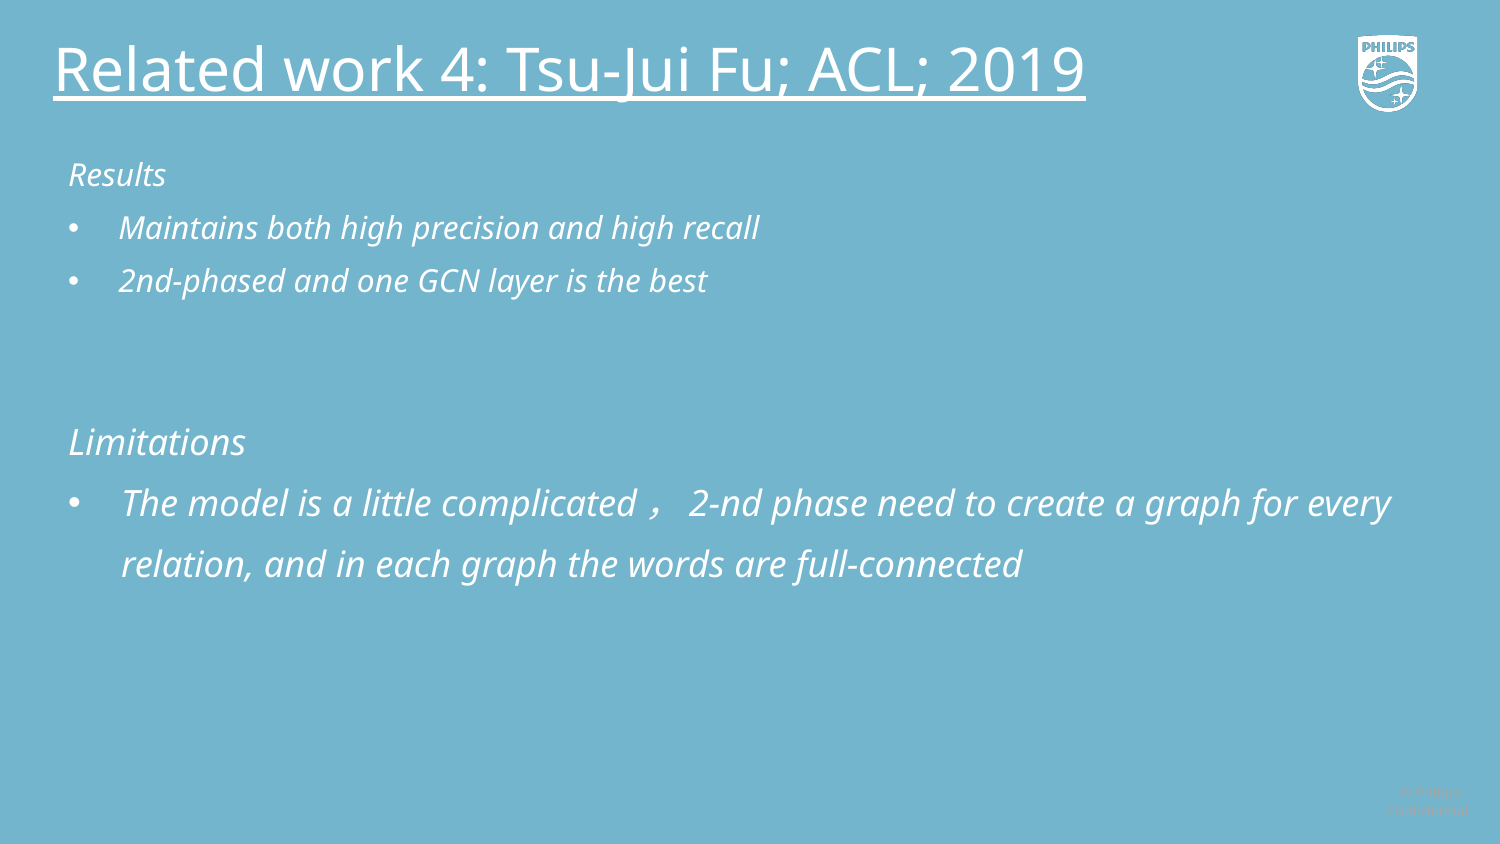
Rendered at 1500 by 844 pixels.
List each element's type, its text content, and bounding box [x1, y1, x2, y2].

text_box Results Maintains both high precision and high recall 2nd-phased and one GCN layer is the best [53, 132, 1433, 307]
text_box Limitations The model is a little complicated，2-nd phase need to create a graph for every relation, and in each graph the words are full-connected [53, 393, 1433, 595]
list Related work 4: Tsu-Jui Fu; ACL; 2019 [53, 45, 1447, 133]
